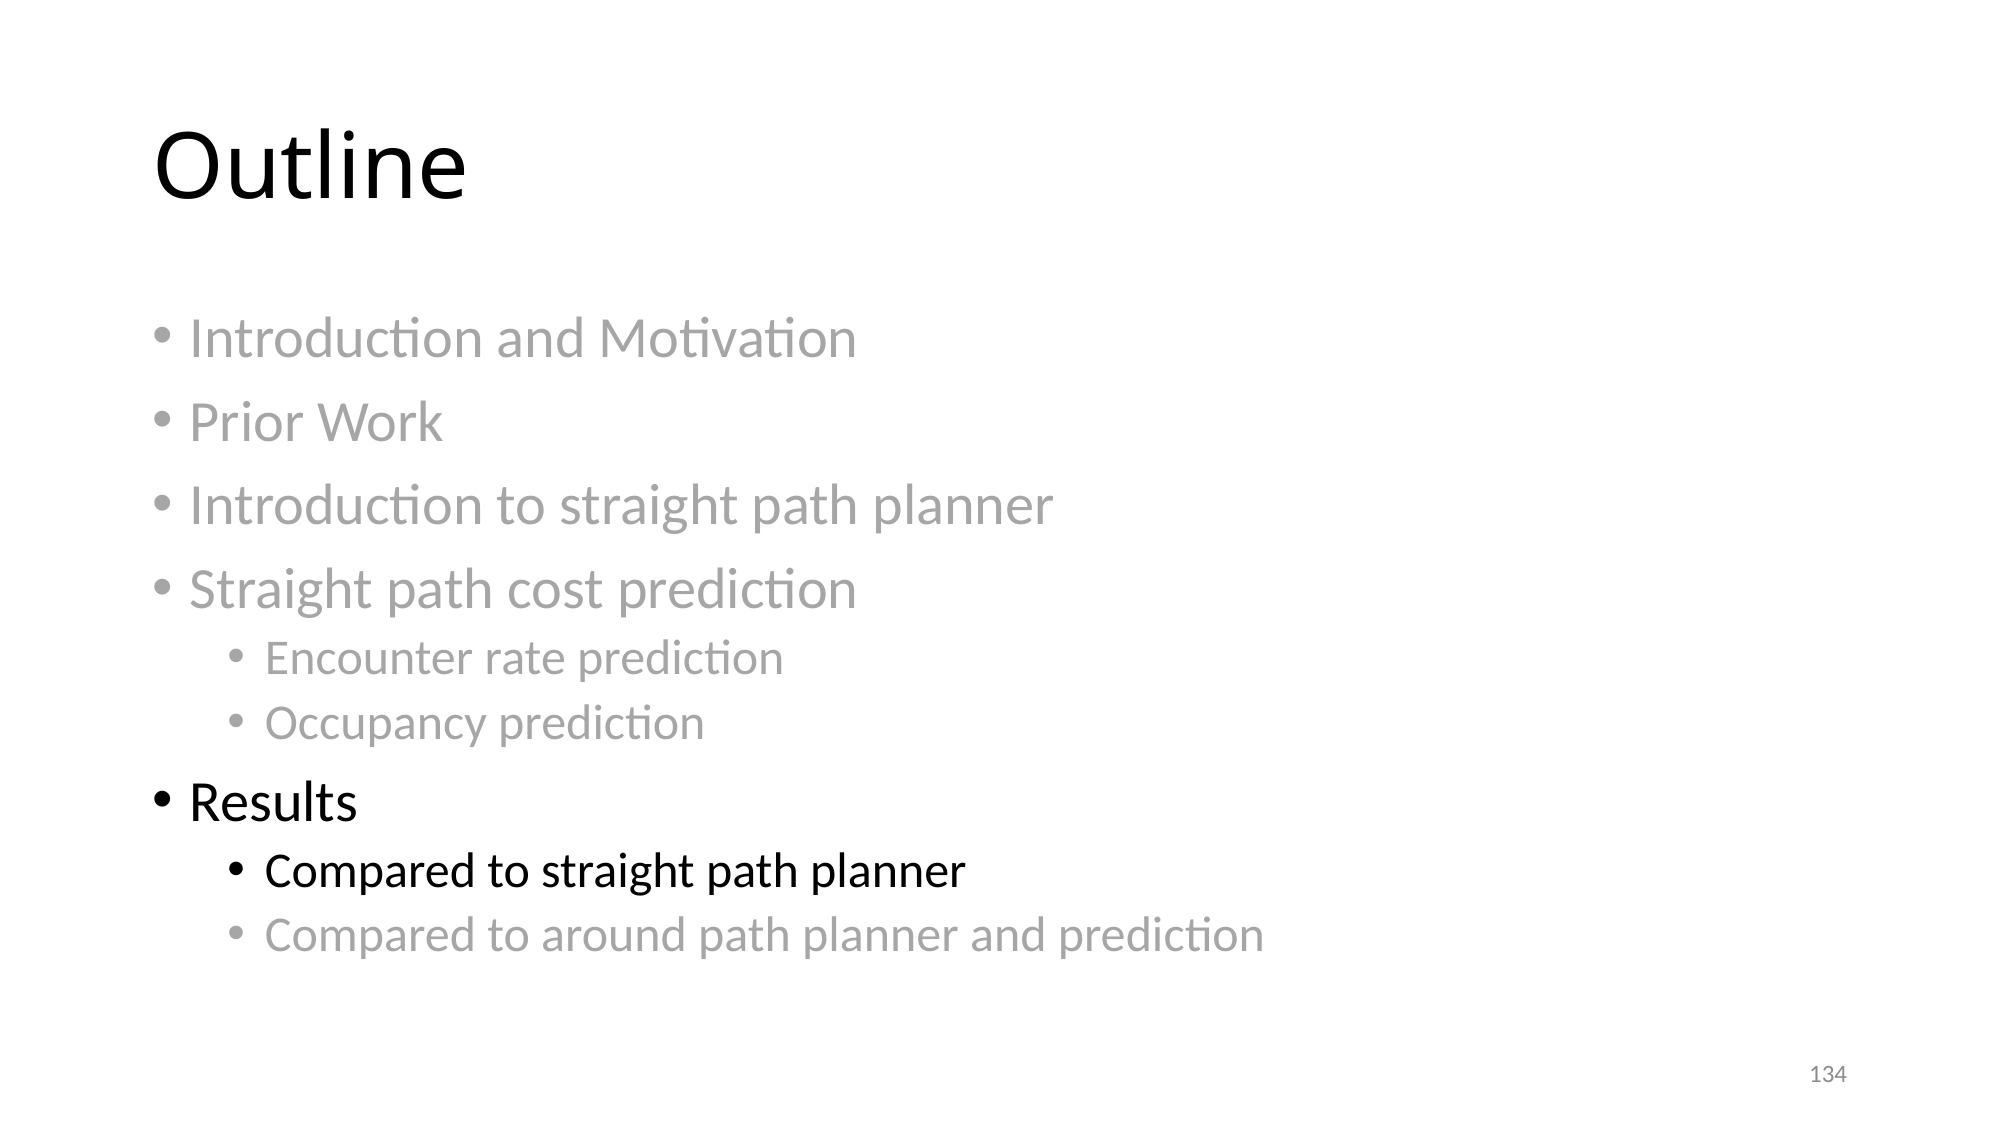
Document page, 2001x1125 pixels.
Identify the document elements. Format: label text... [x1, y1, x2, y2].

list Introduction and Motivation Prior Work Introduction to straight path planner Straight path cost prediction Encounter rate prediction Occupancy prediction Results Compared to straight path planner Compared to around path planner and prediction [137, 299, 1863, 1014]
title Outline [137, 59, 1863, 278]
slide_number 134 [1412, 1042, 1863, 1103]
